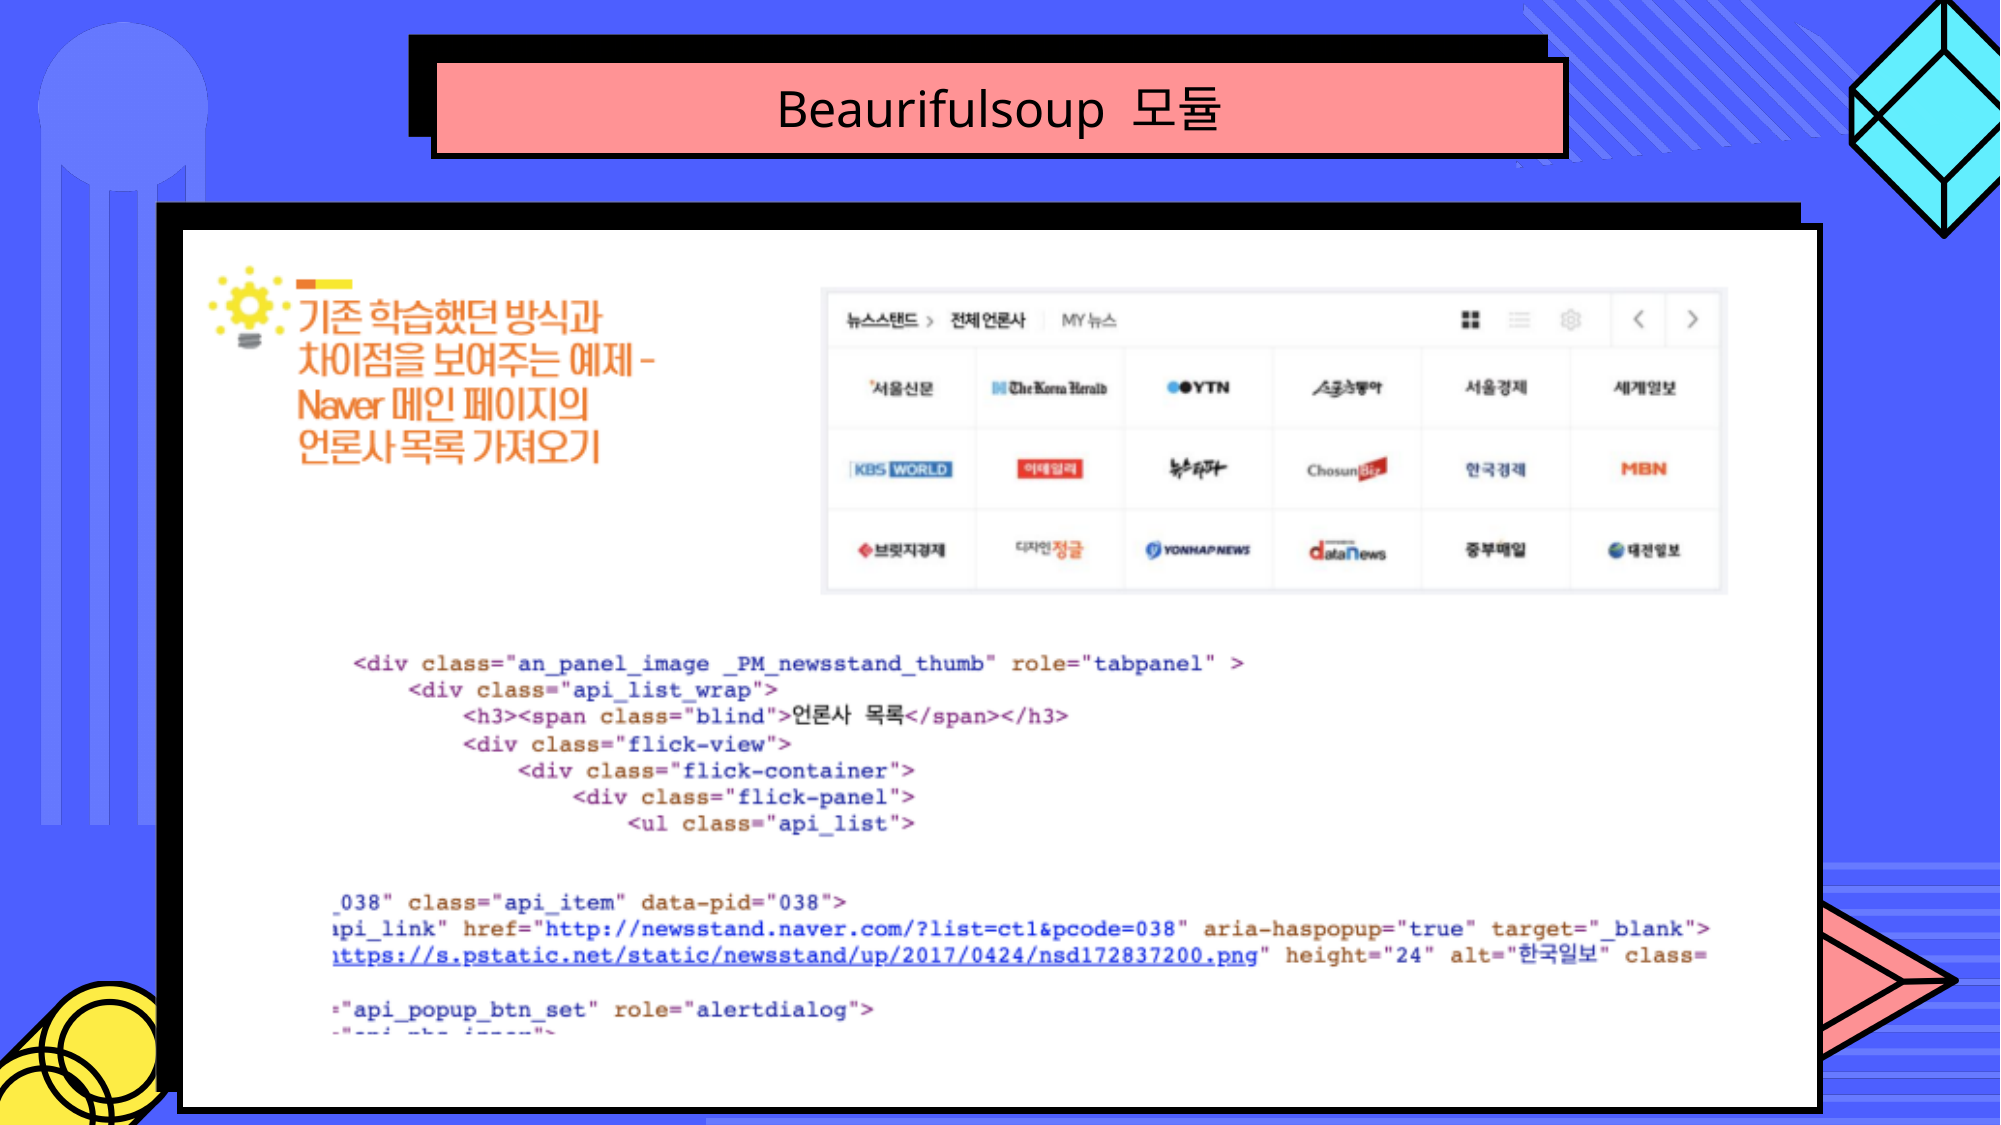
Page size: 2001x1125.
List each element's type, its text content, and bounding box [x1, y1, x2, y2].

picture [1516, 0, 2000, 239]
picture [39, 23, 208, 824]
picture [198, 245, 1802, 1052]
picture [0, 981, 181, 1125]
text_box Beaurifulsoup 모듈 [433, 59, 1567, 157]
text_box [179, 225, 1821, 1112]
picture [706, 862, 2000, 1125]
